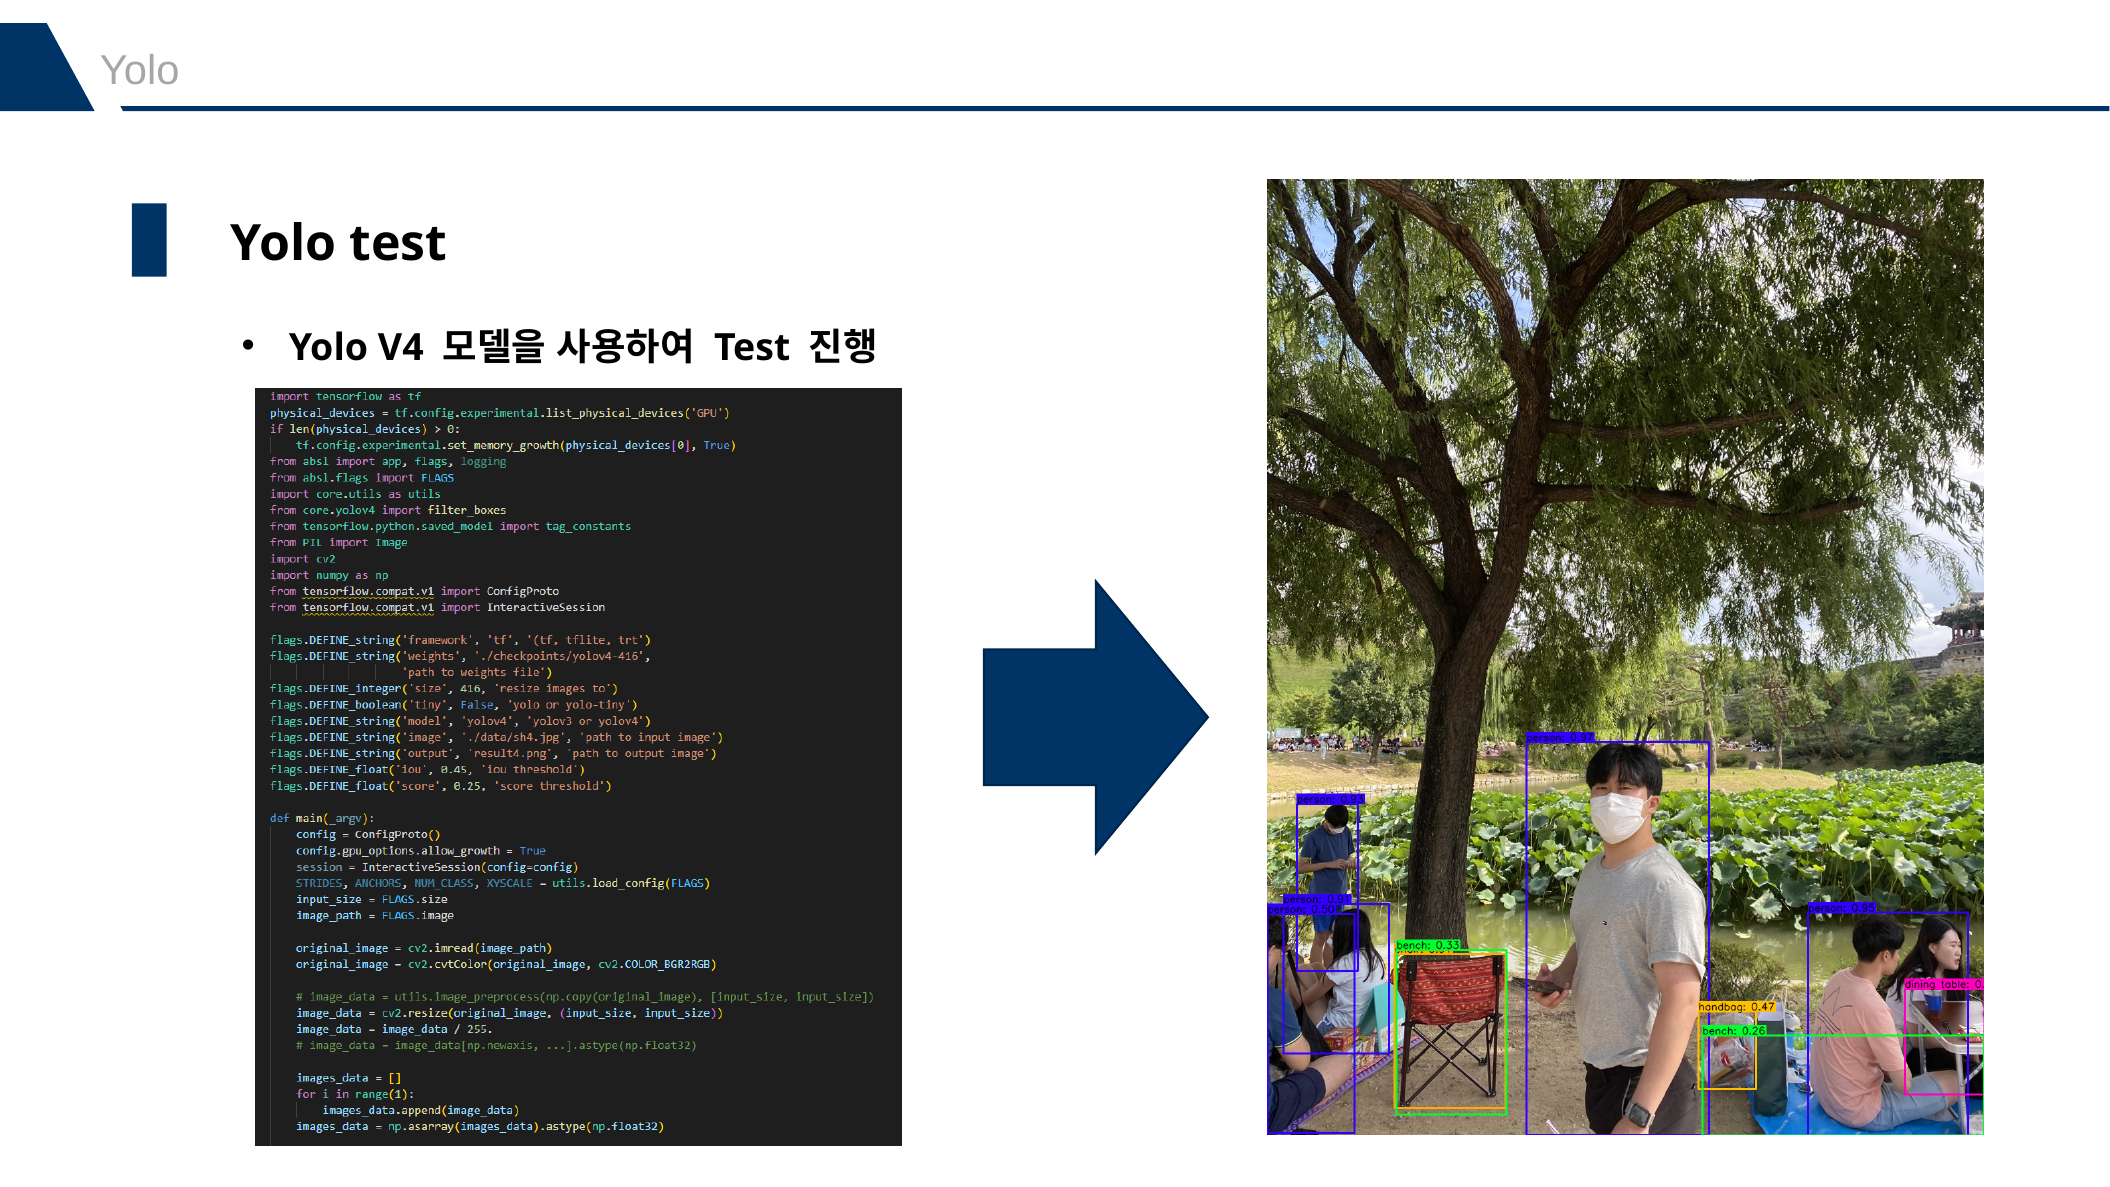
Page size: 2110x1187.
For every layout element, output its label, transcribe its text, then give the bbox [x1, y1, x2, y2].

text_box [0, 22, 97, 113]
text_box Yolo test [215, 203, 1267, 279]
text_box Yolo [99, 42, 603, 93]
text_box [982, 578, 1210, 856]
text_box Yolo V4 모델을 사용하여 Test 진행 [239, 297, 1185, 368]
picture [255, 388, 902, 1146]
picture [1267, 179, 1984, 1135]
text_box [118, 104, 2110, 113]
text_box [131, 202, 168, 278]
